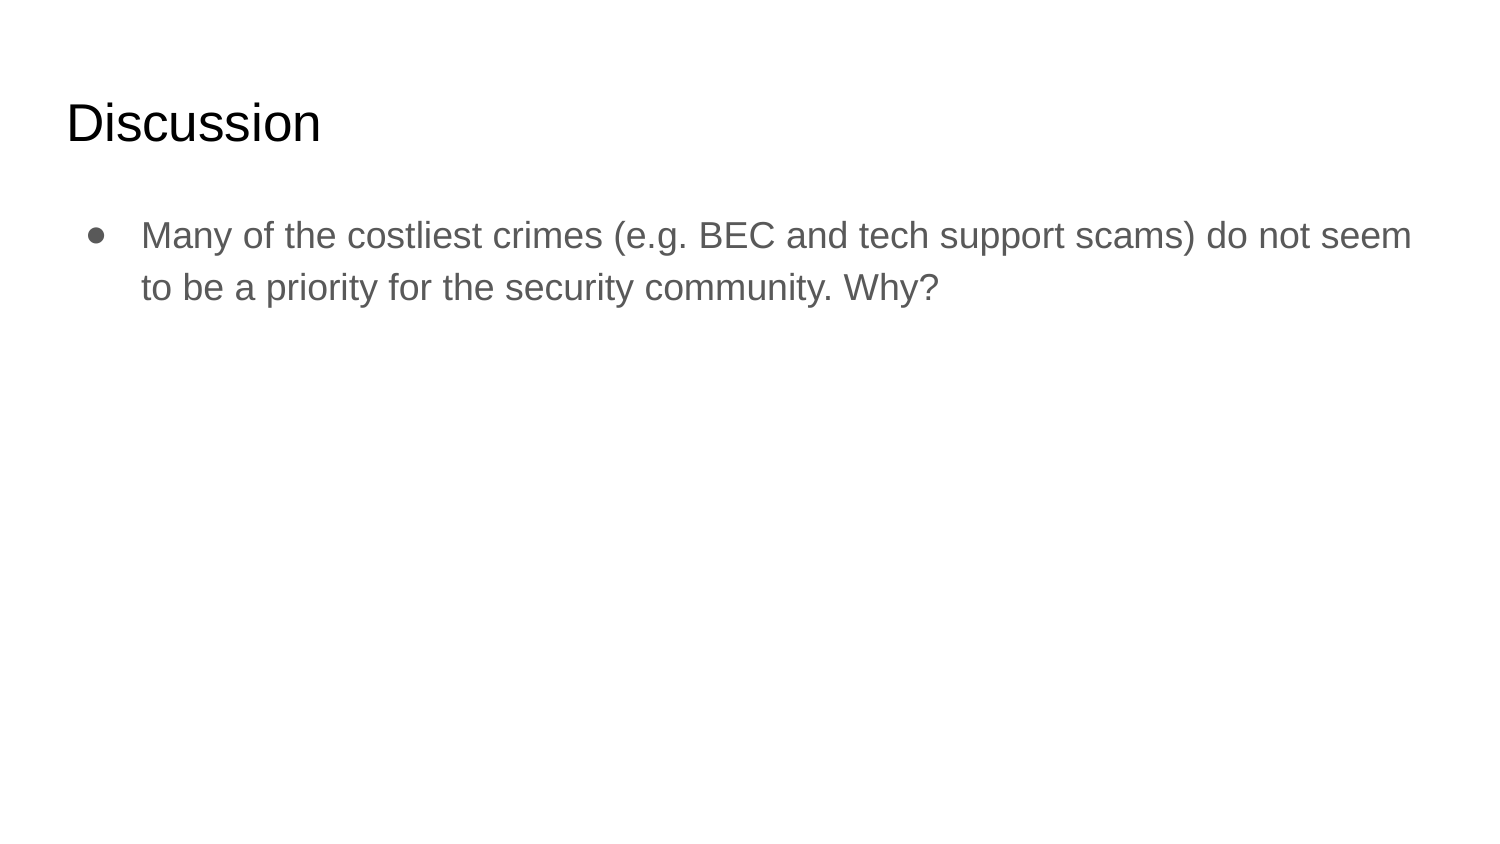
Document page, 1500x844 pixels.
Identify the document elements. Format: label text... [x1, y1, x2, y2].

list Many of the costliest crimes (e.g. BEC and tech support scams) do not seem to be a priority for the security community. Why? [51, 189, 1449, 750]
title Discussion [51, 72, 1449, 167]
